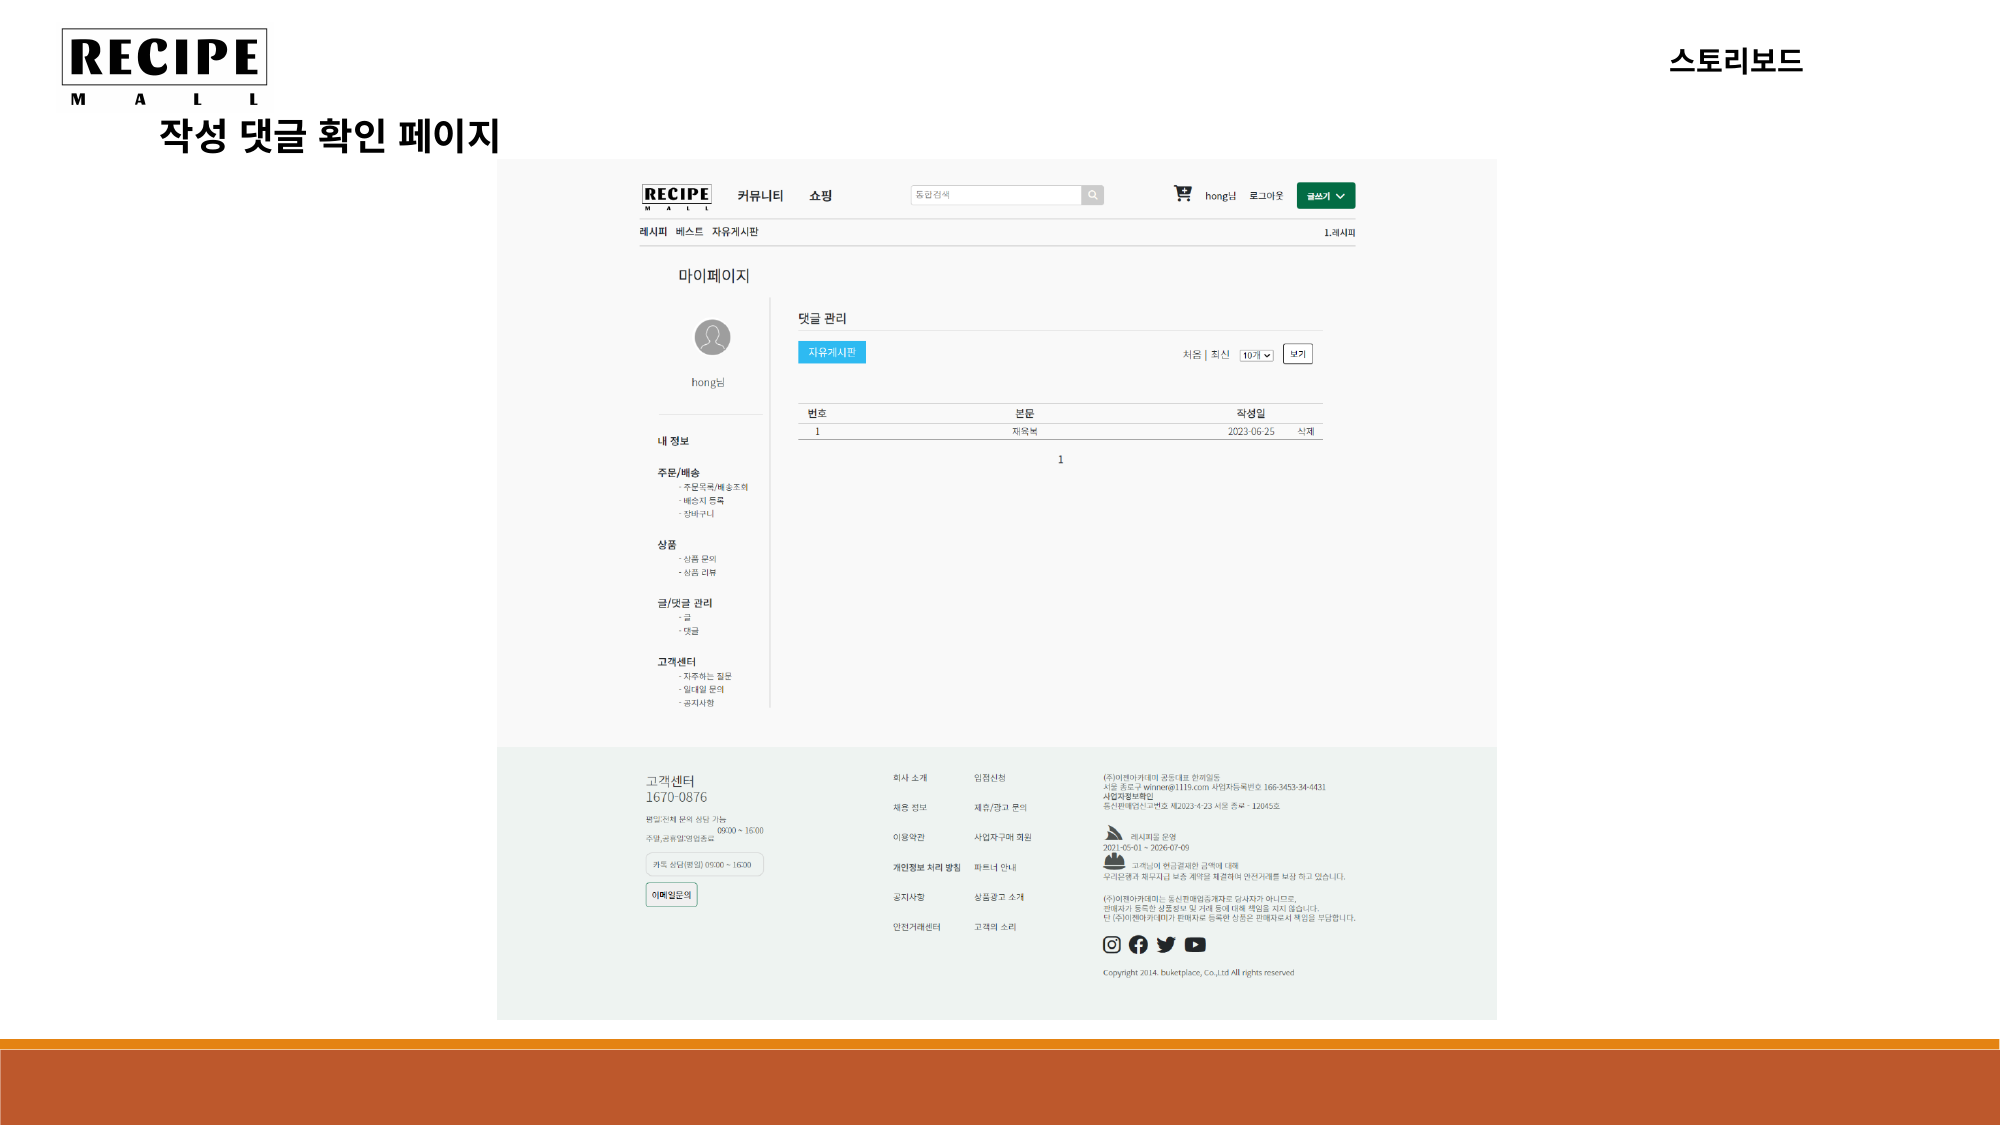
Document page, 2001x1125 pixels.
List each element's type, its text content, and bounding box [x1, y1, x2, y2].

picture [496, 158, 1498, 1020]
text_box 스토리보드 [1654, 36, 1923, 86]
picture [56, 21, 275, 114]
text_box 작성 댓글 확인 페이지 [145, 105, 813, 166]
